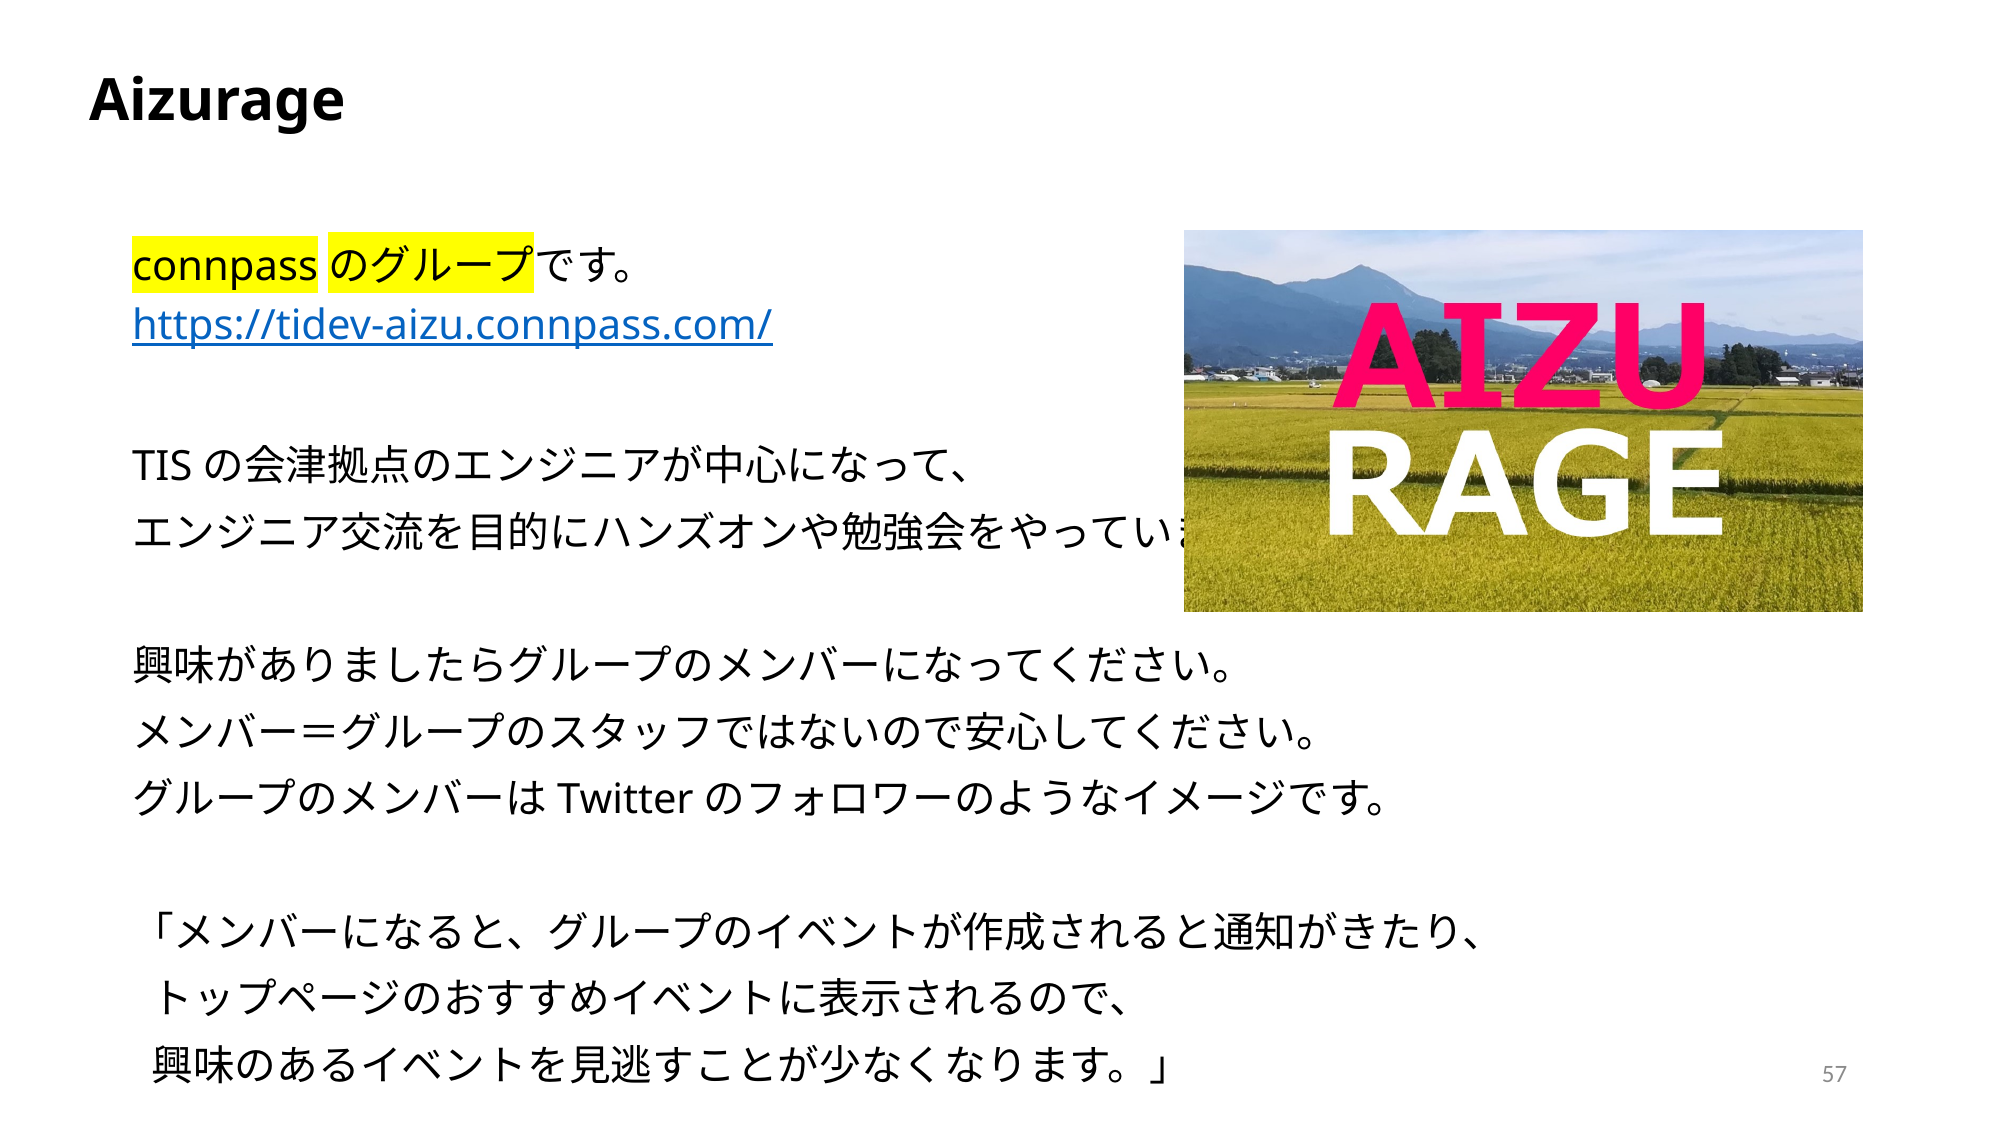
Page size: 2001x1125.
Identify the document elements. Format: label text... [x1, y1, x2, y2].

picture [1184, 230, 1863, 612]
text_box Aizurage [74, 54, 1454, 140]
slide_number 57 [1412, 1042, 1863, 1103]
text_box connpassのグループです。 https://tidev-aizu.connpass.com/ TISの会津拠点のエンジニアが中心になって、 エンジニア交流を目的にハンズオンや勉強会をやっています。 興味がありましたらグループのメンバーになってください。 メンバー＝グループのスタッフではないので安心してください。 グループのメンバーはTwitterのフォロワーのようなイメージです。 「メンバーになると、グループのイベントが作成されると通知がきたり、 トップページのおすすめイベントに表示されるので、 興味のあるイベントを見逃すことが少なくなります。」 [117, 214, 1760, 1097]
